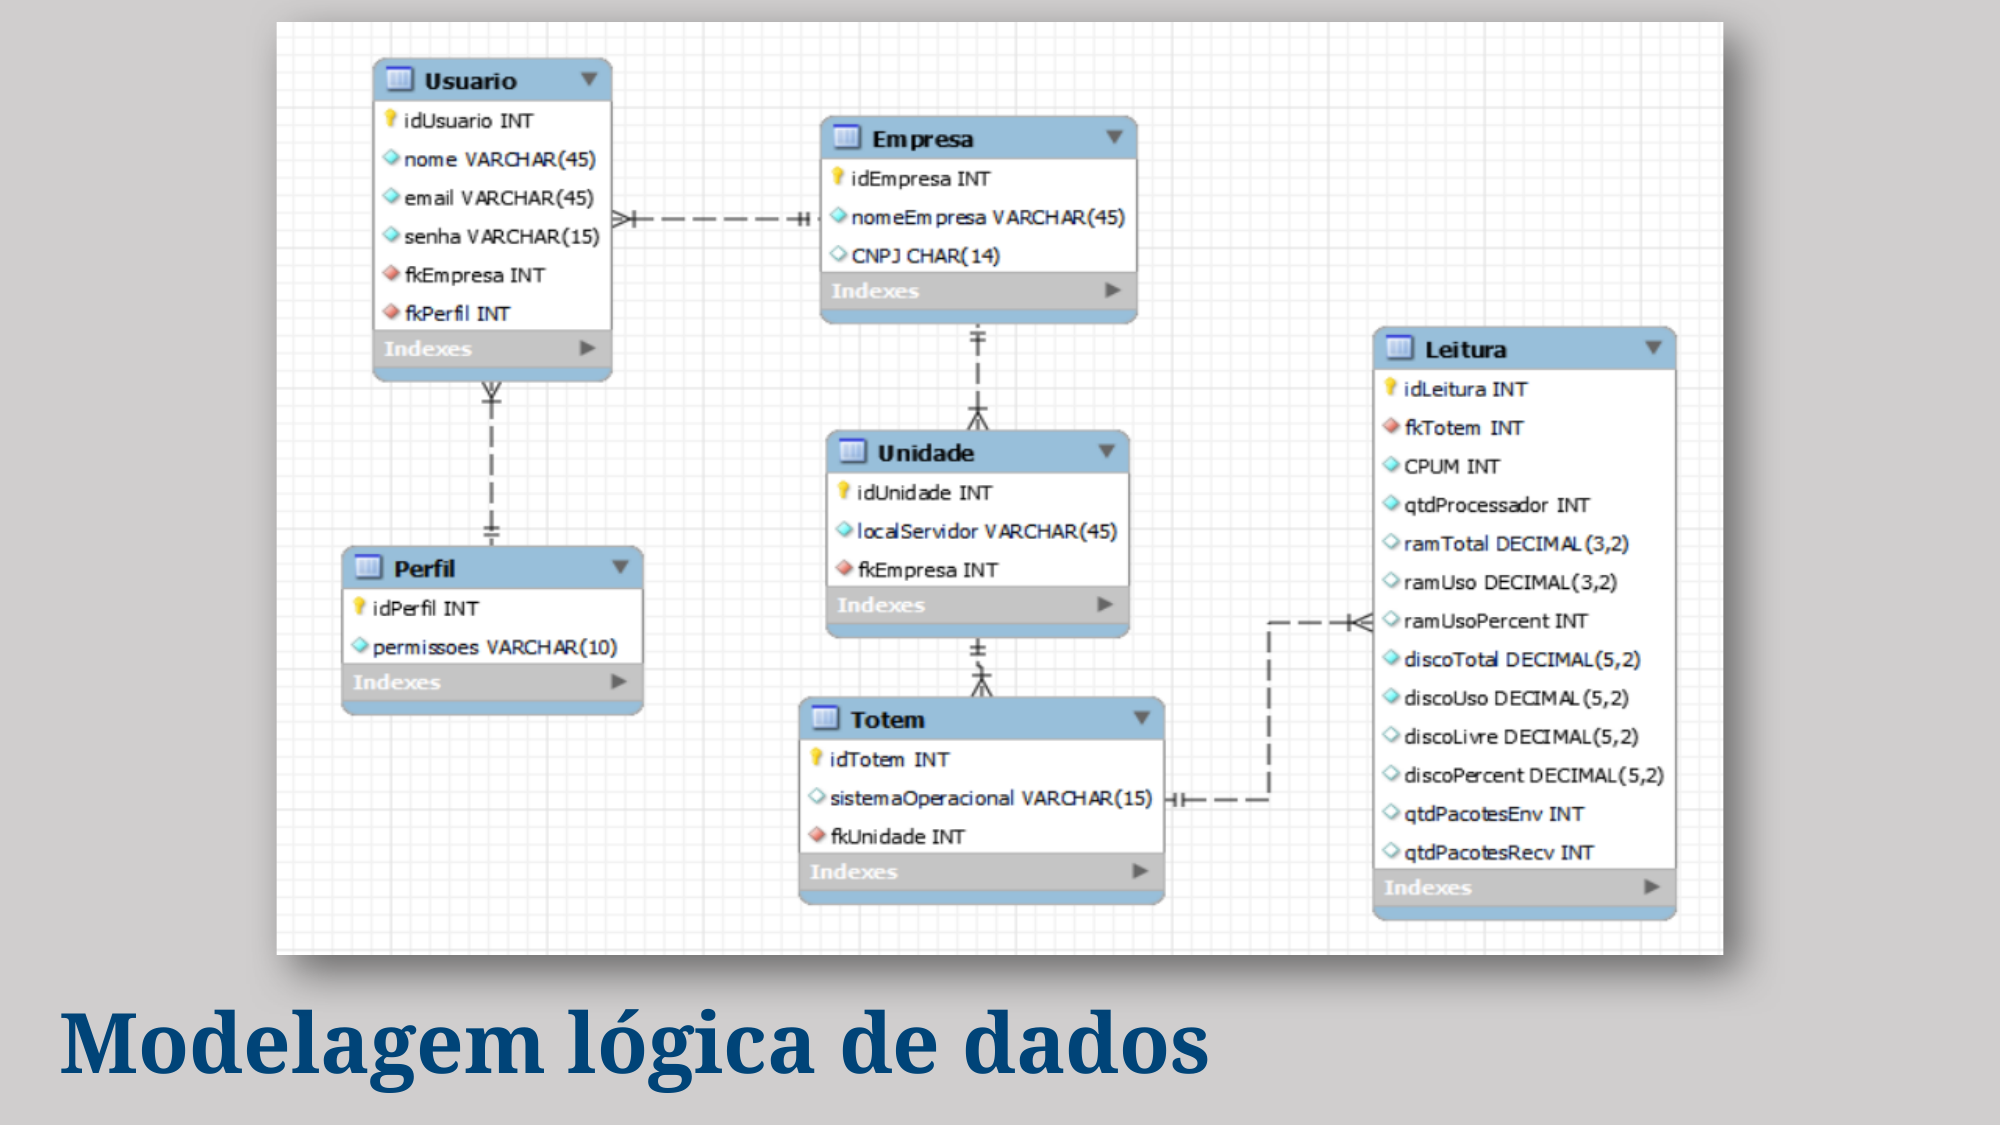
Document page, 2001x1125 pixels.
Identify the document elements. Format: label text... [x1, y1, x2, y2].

picture [276, 22, 1724, 955]
text_box [0, 0, 2000, 1125]
text_box Modelagem lógica de dados [0, 982, 1228, 1098]
